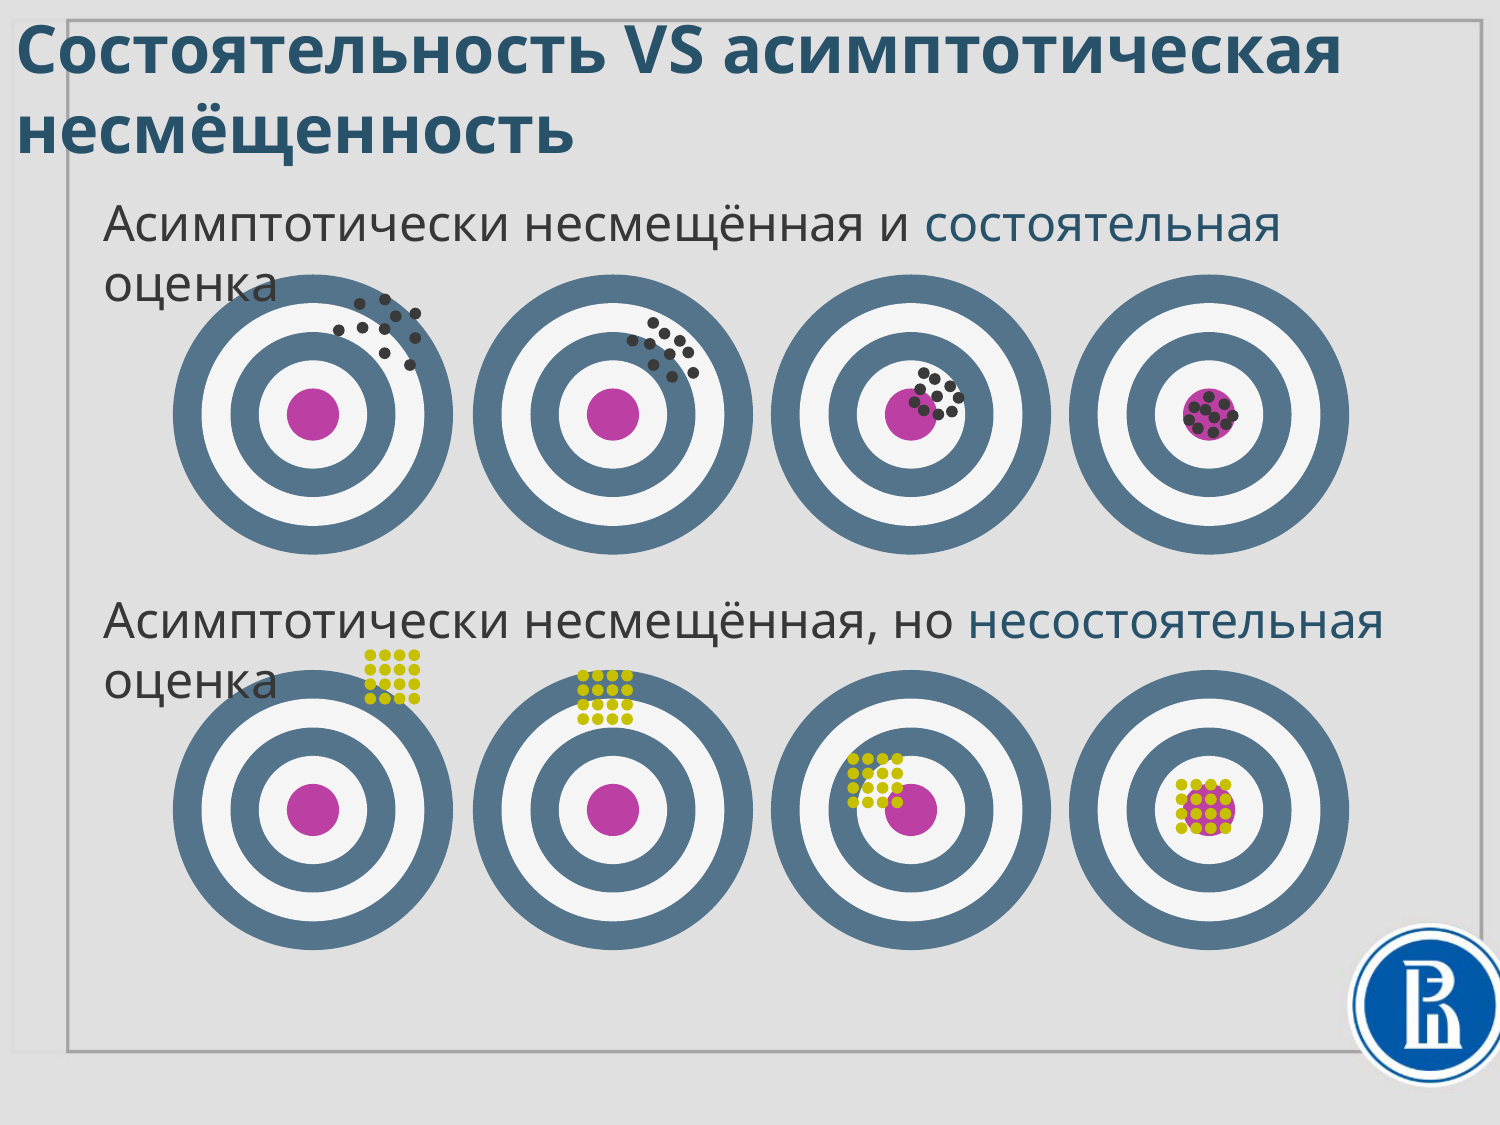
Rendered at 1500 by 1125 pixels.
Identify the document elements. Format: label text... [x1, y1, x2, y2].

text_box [172, 669, 454, 951]
picture [0, 167, 1500, 1125]
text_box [172, 274, 454, 555]
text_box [770, 274, 1052, 555]
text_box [577, 669, 634, 726]
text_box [332, 293, 422, 372]
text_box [1068, 274, 1350, 555]
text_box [364, 649, 421, 705]
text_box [472, 274, 754, 555]
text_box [770, 669, 1052, 951]
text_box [626, 316, 700, 384]
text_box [1175, 778, 1232, 835]
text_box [847, 752, 904, 809]
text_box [1182, 390, 1239, 439]
text_box Состоятельность VS асимптотическая несмёщенность [0, 0, 1500, 167]
text_box Асимптотически несмещённая, но несостоятельная оценка [88, 581, 1500, 716]
text_box Асимптотически несмещённая и состоятельная оценка [88, 184, 1441, 320]
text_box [908, 366, 965, 421]
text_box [472, 669, 754, 951]
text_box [1068, 669, 1350, 951]
